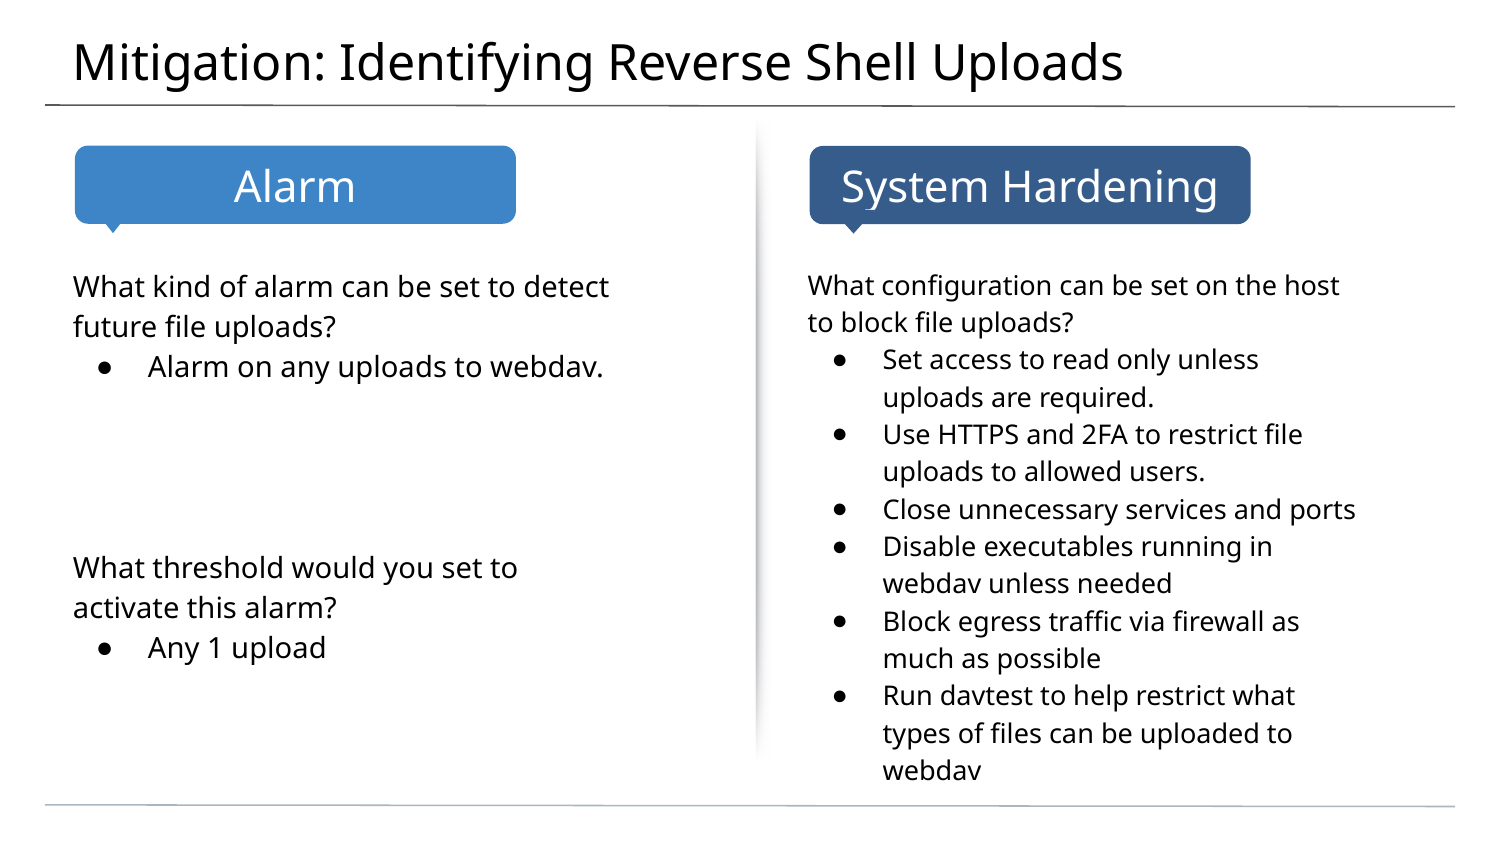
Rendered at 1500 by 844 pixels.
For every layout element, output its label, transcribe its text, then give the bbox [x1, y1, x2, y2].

subtitle What kind of alarm can be set to detect future file uploads? Alarm on any uploads to webdav. What threshold would you set to activate this alarm? Any 1 upload [0, 262, 704, 805]
picture [703, 107, 839, 782]
title Mitigation: Identifying Reverse Shell Uploads [0, 0, 1500, 88]
subtitle What configuration can be set on the host to block file uploads? Set access to read only unless uploads are required. Use HTTPS and 2FA to restrict file uploads to allowed users. Close unnecessary services and ports Disable executables running in webdav unless needed Block egress traffic via firewall as much as possible Run davtest to help restrict what types of files can be uploaded to webdav [732, 263, 1438, 805]
